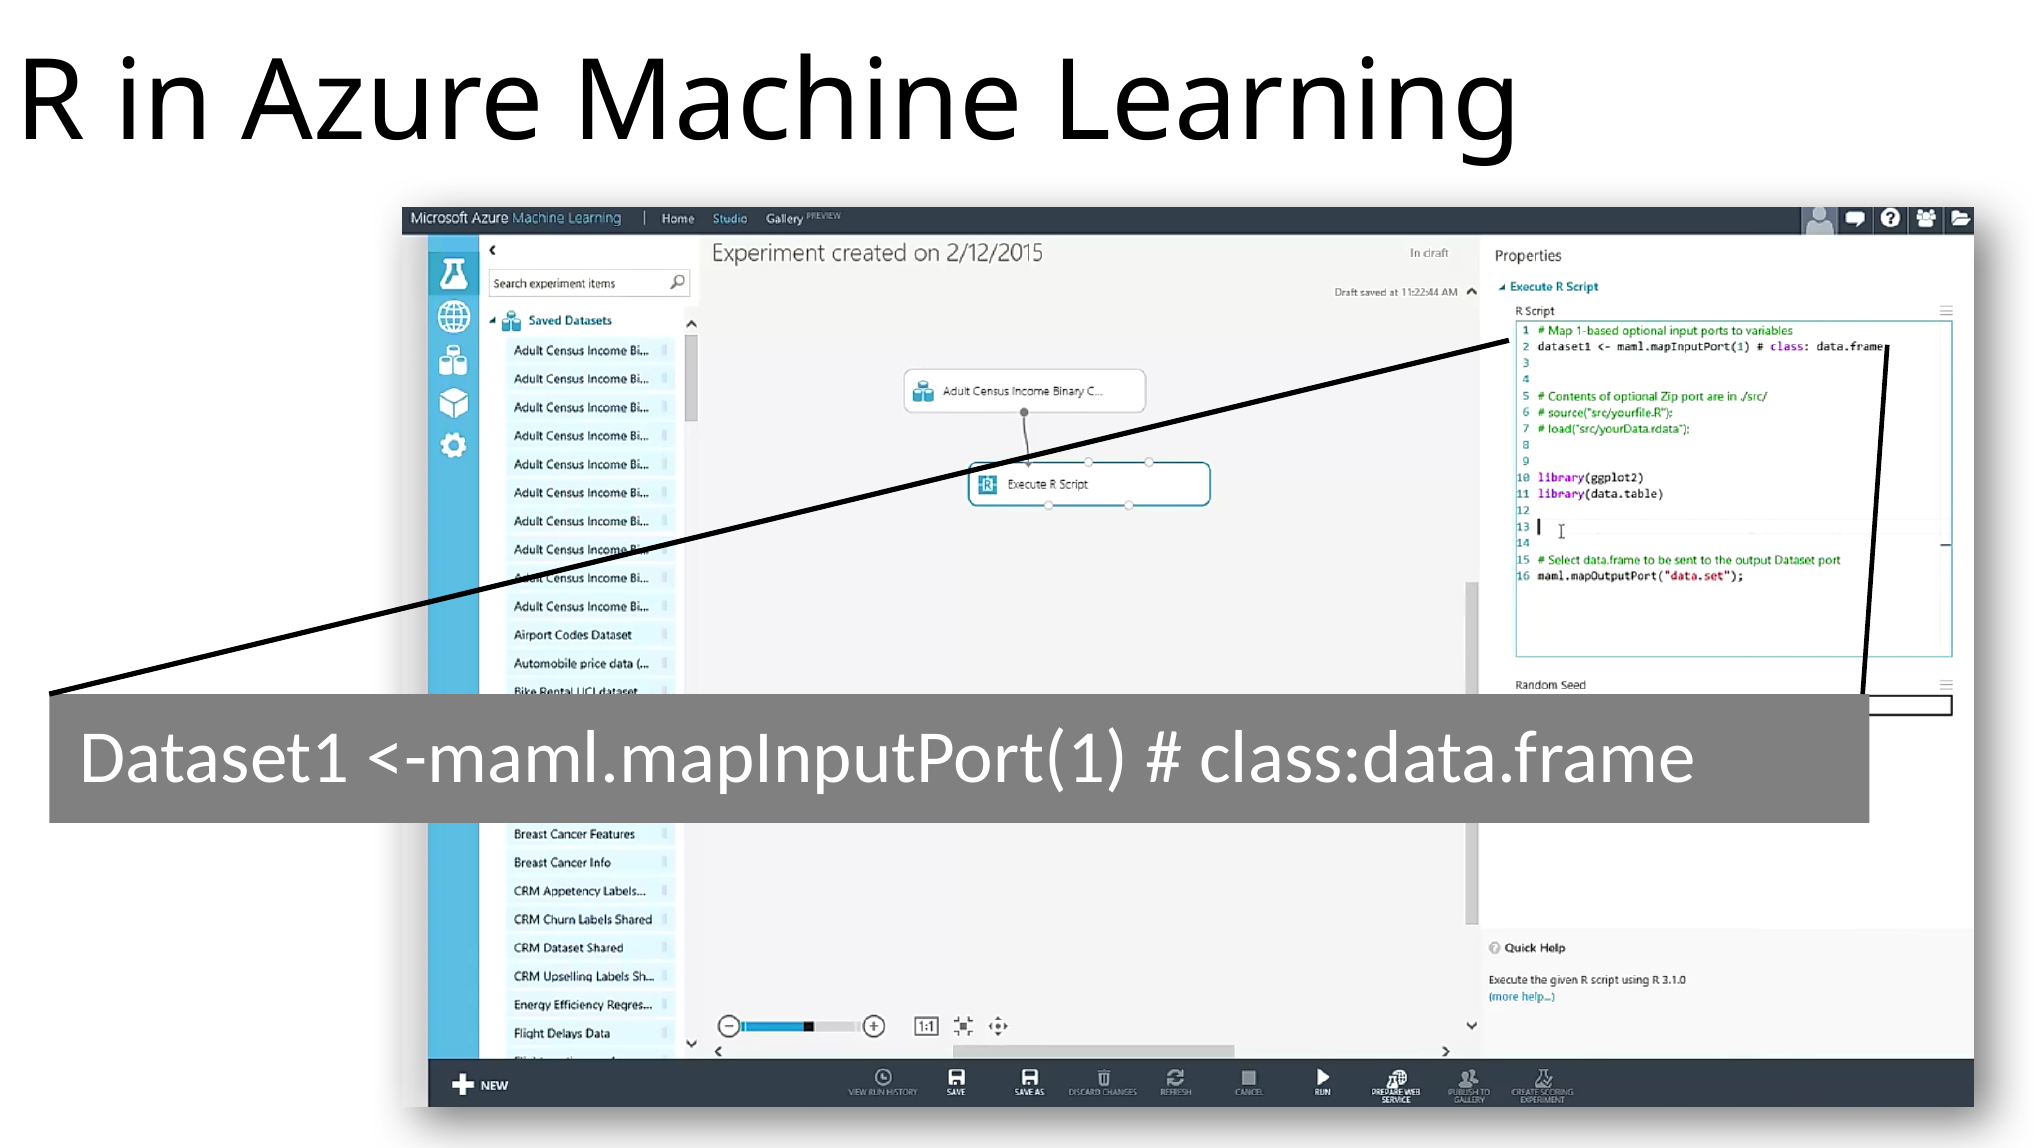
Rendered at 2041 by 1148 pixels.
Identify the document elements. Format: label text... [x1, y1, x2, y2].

text_box Dataset1 <-maml.mapInputPort(1) # class:data.frame [49, 695, 402, 823]
title R in Azure Machine Learning [0, 28, 1951, 179]
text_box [49, 340, 1888, 695]
picture [402, 207, 1974, 1107]
